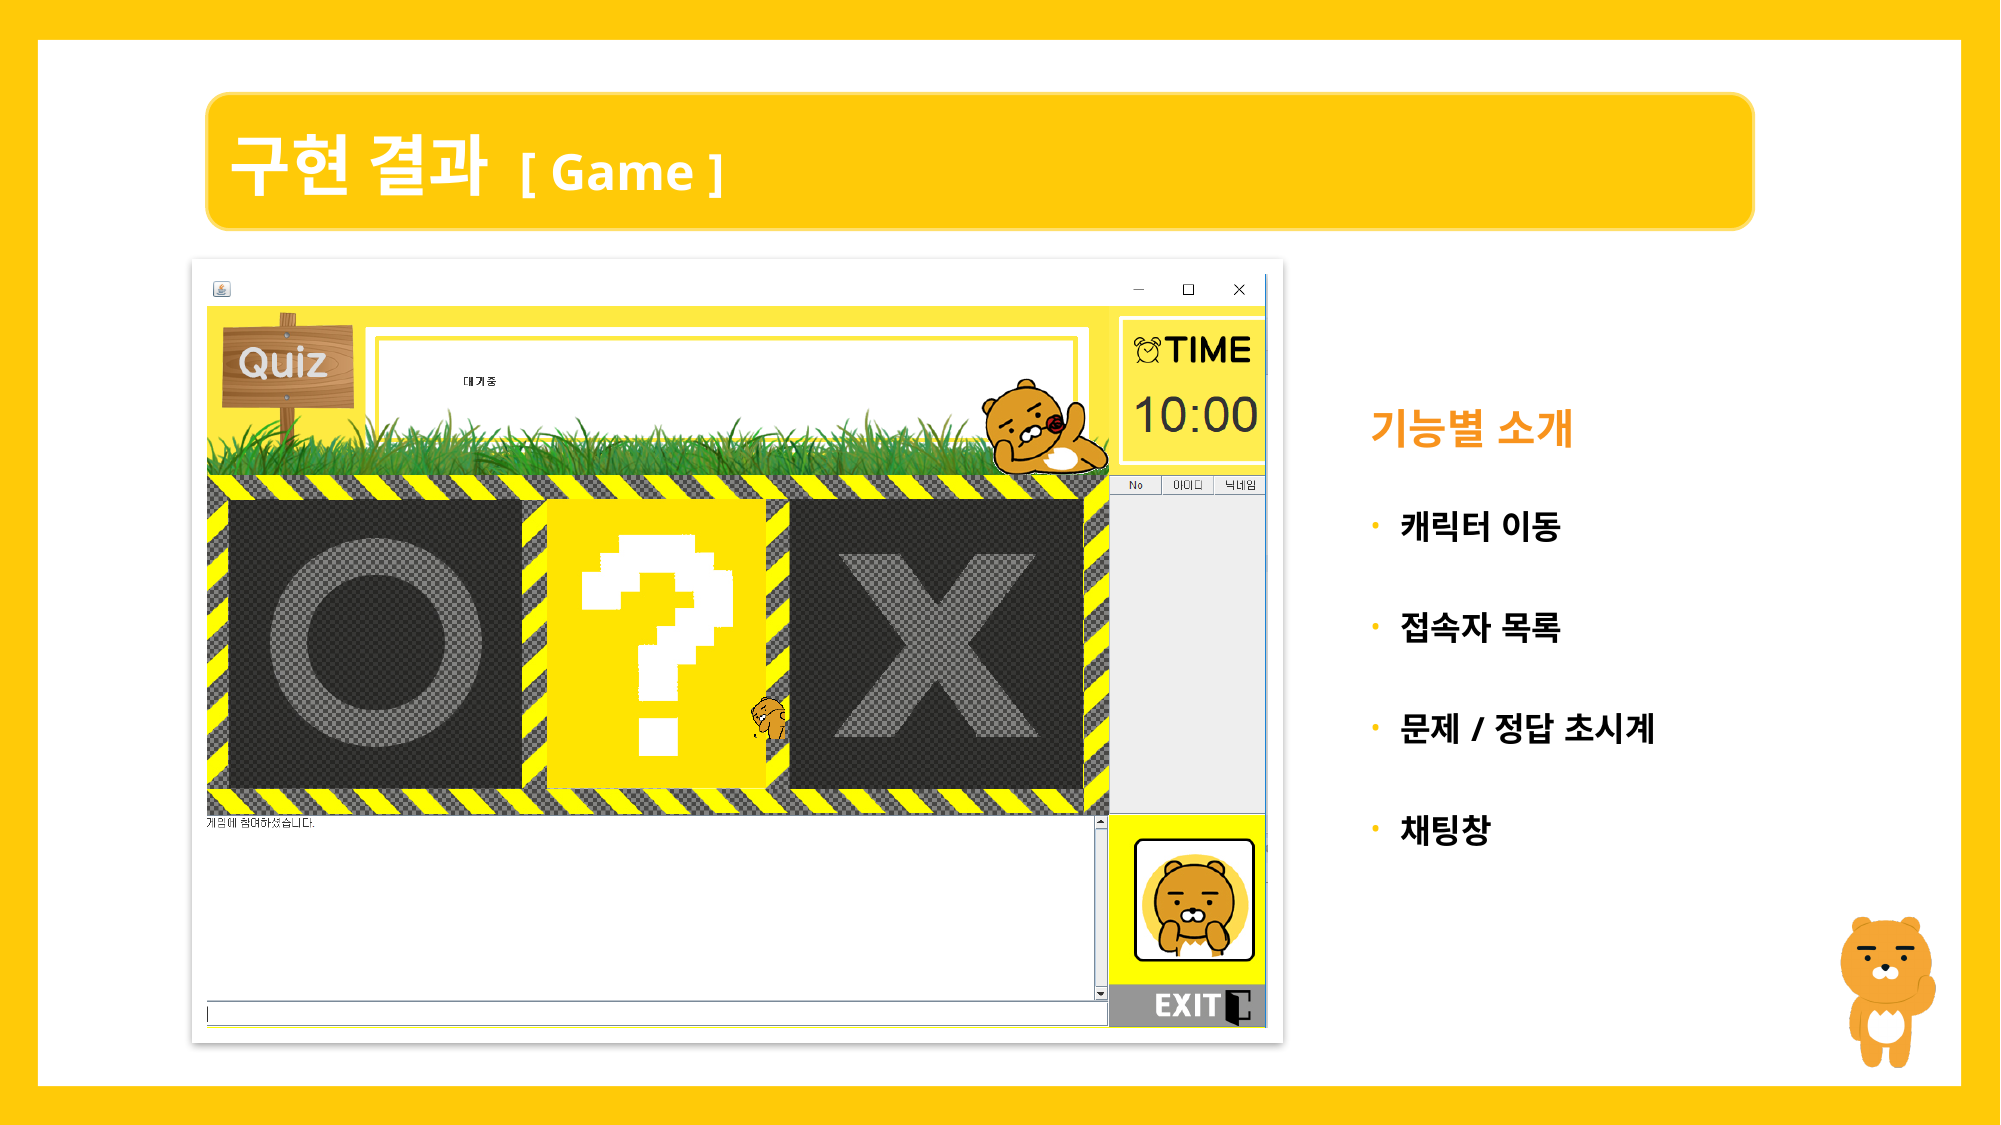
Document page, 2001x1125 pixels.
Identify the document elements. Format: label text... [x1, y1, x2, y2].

text_box 기능별 소개 [1355, 395, 1590, 460]
picture [206, 273, 1269, 1029]
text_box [206, 93, 1754, 230]
list 캐릭터 이동 접속자 목록 문제/정답 초시계 채팅창 [1348, 469, 1858, 1001]
picture [1825, 908, 1951, 1070]
